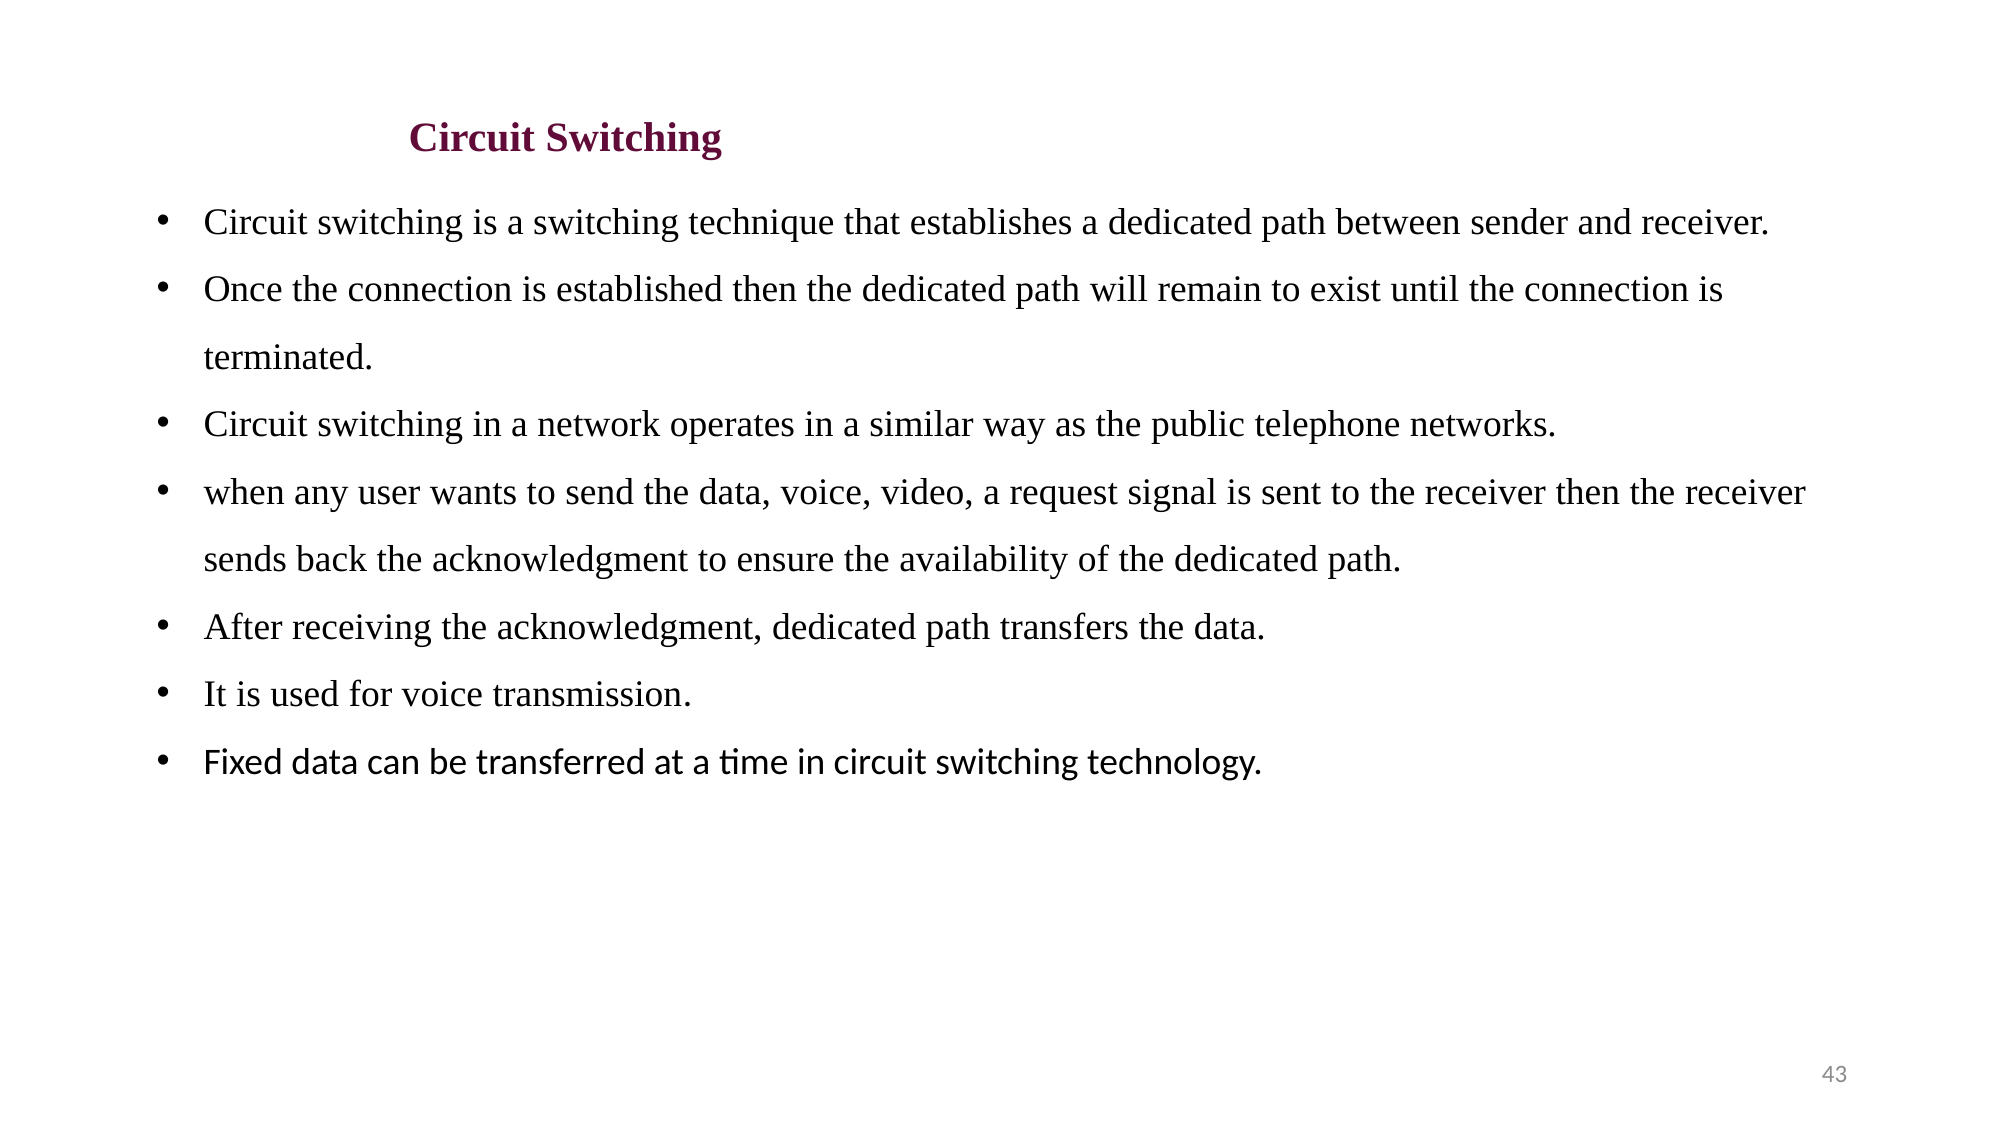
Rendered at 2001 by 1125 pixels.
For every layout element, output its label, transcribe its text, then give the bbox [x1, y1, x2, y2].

text_box Circuit switching is a switching technique that establishes a dedicated path between sender and receiver. Once the connection is established then the dedicated path will remain to exist until the connection is terminated. Circuit switching in a network operates in a similar way as the public telephone networks. when any user wants to send the data, voice, video, a request signal is sent to the receiver then the receiver sends back the acknowledgment to ensure the availability of the dedicated path. After receiving the acknowledgment, dedicated path transfers the data. It is used for voice transmission. Fixed data can be transferred at a time in circuit switching technology. [141, 166, 1858, 789]
slide_number 43 [1412, 1042, 1863, 1103]
text_box Circuit Switching [393, 102, 1395, 166]
